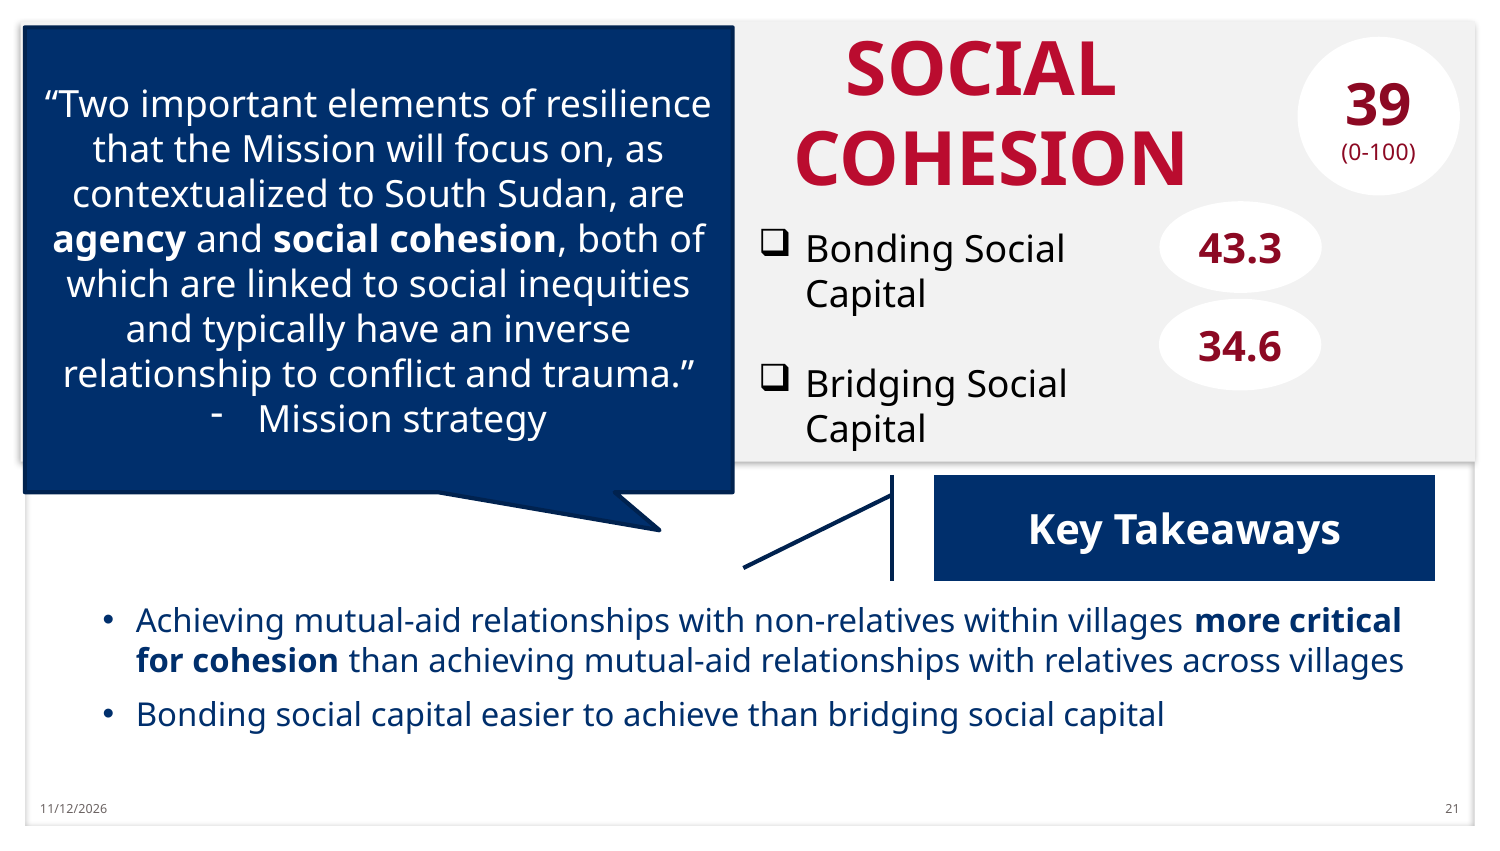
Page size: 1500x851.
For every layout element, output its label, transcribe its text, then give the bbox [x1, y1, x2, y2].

text_box 43.3 [1199, 199, 1324, 296]
text_box 39 (0-100) [1295, 34, 1462, 198]
text_box 34.6 [1199, 296, 1324, 393]
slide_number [24, 794, 375, 826]
text_box “Two important elements of resilience that the Mission will focus on, as contextualized to South Sudan, are agency and social cohesion, both of which are linked to social inequities and typically have an inverse relationship to conflict and trauma.” Mission strategy [22, 25, 735, 533]
text_box SOCIAL COHESION [752, 13, 1231, 205]
text_box [735, 20, 1476, 462]
list Achieving mutual-aid relationships with non-relatives within villages more critical for cohesion than achieving mutual-aid relationships with relatives across villages Bonding social capital easier to achieve than bridging social capital [87, 592, 1432, 781]
text_box [20, 20, 752, 462]
text_box Key Takeaways [934, 475, 1435, 581]
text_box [58, 40, 1194, 449]
slide_number 21 [1125, 794, 1475, 826]
text_box Key Takeaways [742, 474, 894, 581]
